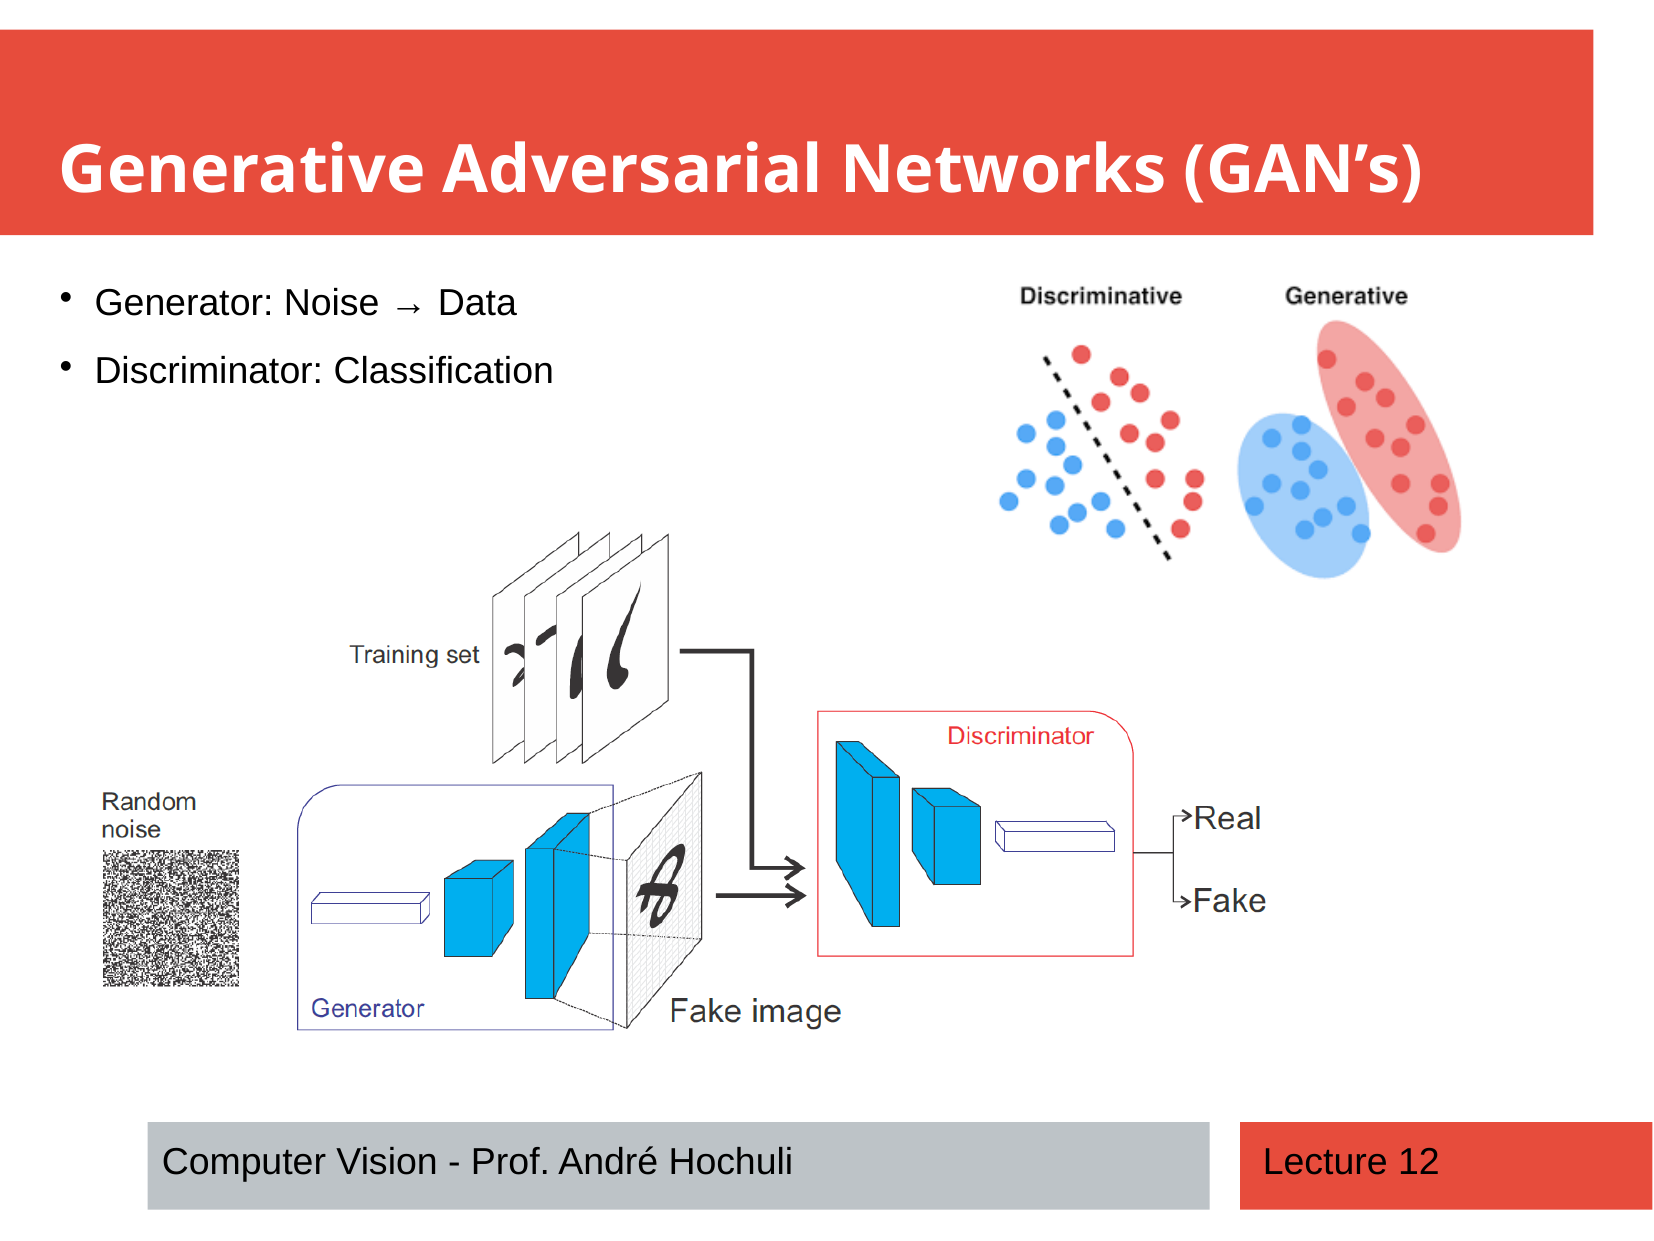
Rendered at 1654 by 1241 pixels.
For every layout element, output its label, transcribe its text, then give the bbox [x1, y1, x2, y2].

text_box Lecture 12 [1248, 1129, 1622, 1189]
text_box Generative Adversarial Networks (GAN’s) [59, 59, 1594, 206]
text_box Generator: Noise → Data Discriminator: Classification [59, 277, 1564, 1045]
picture [58, 281, 1463, 1072]
text_box Computer Vision - Prof. André Hochuli [147, 1129, 1204, 1189]
